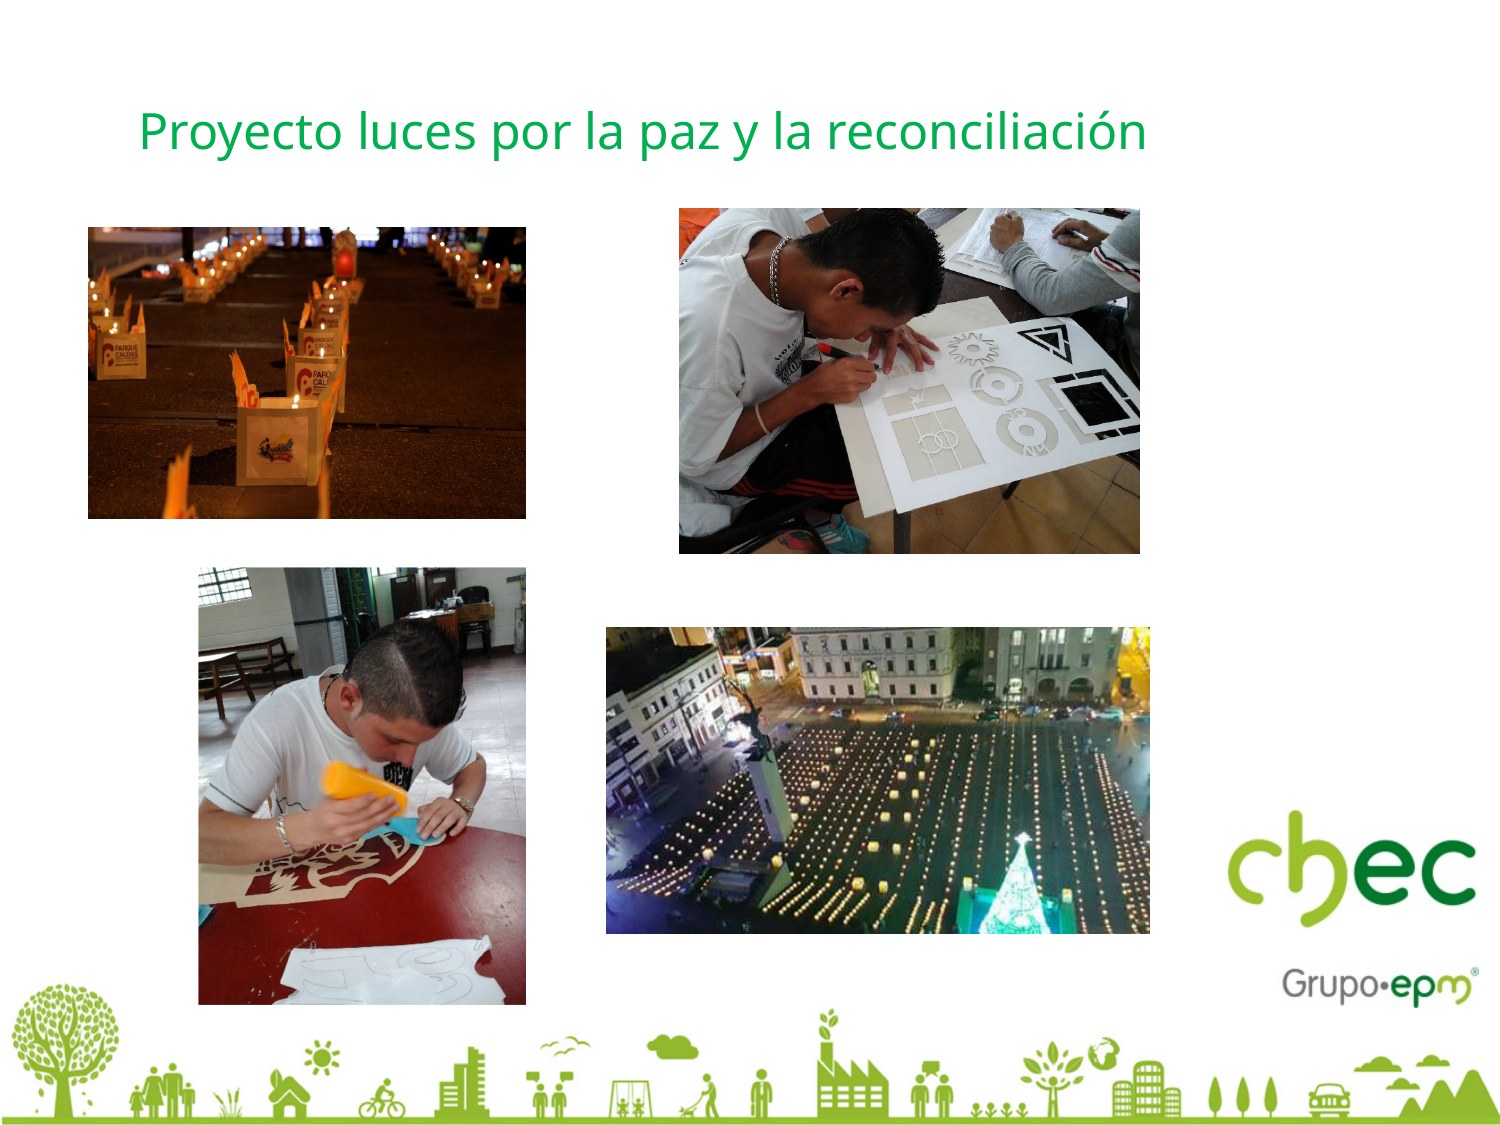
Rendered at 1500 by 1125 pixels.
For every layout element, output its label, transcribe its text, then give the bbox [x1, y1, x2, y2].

picture [678, 207, 1141, 554]
picture [88, 226, 526, 519]
picture [606, 627, 1150, 934]
text_box Proyecto luces por la paz y la reconciliación [123, 92, 1447, 287]
picture [0, 568, 1500, 1125]
